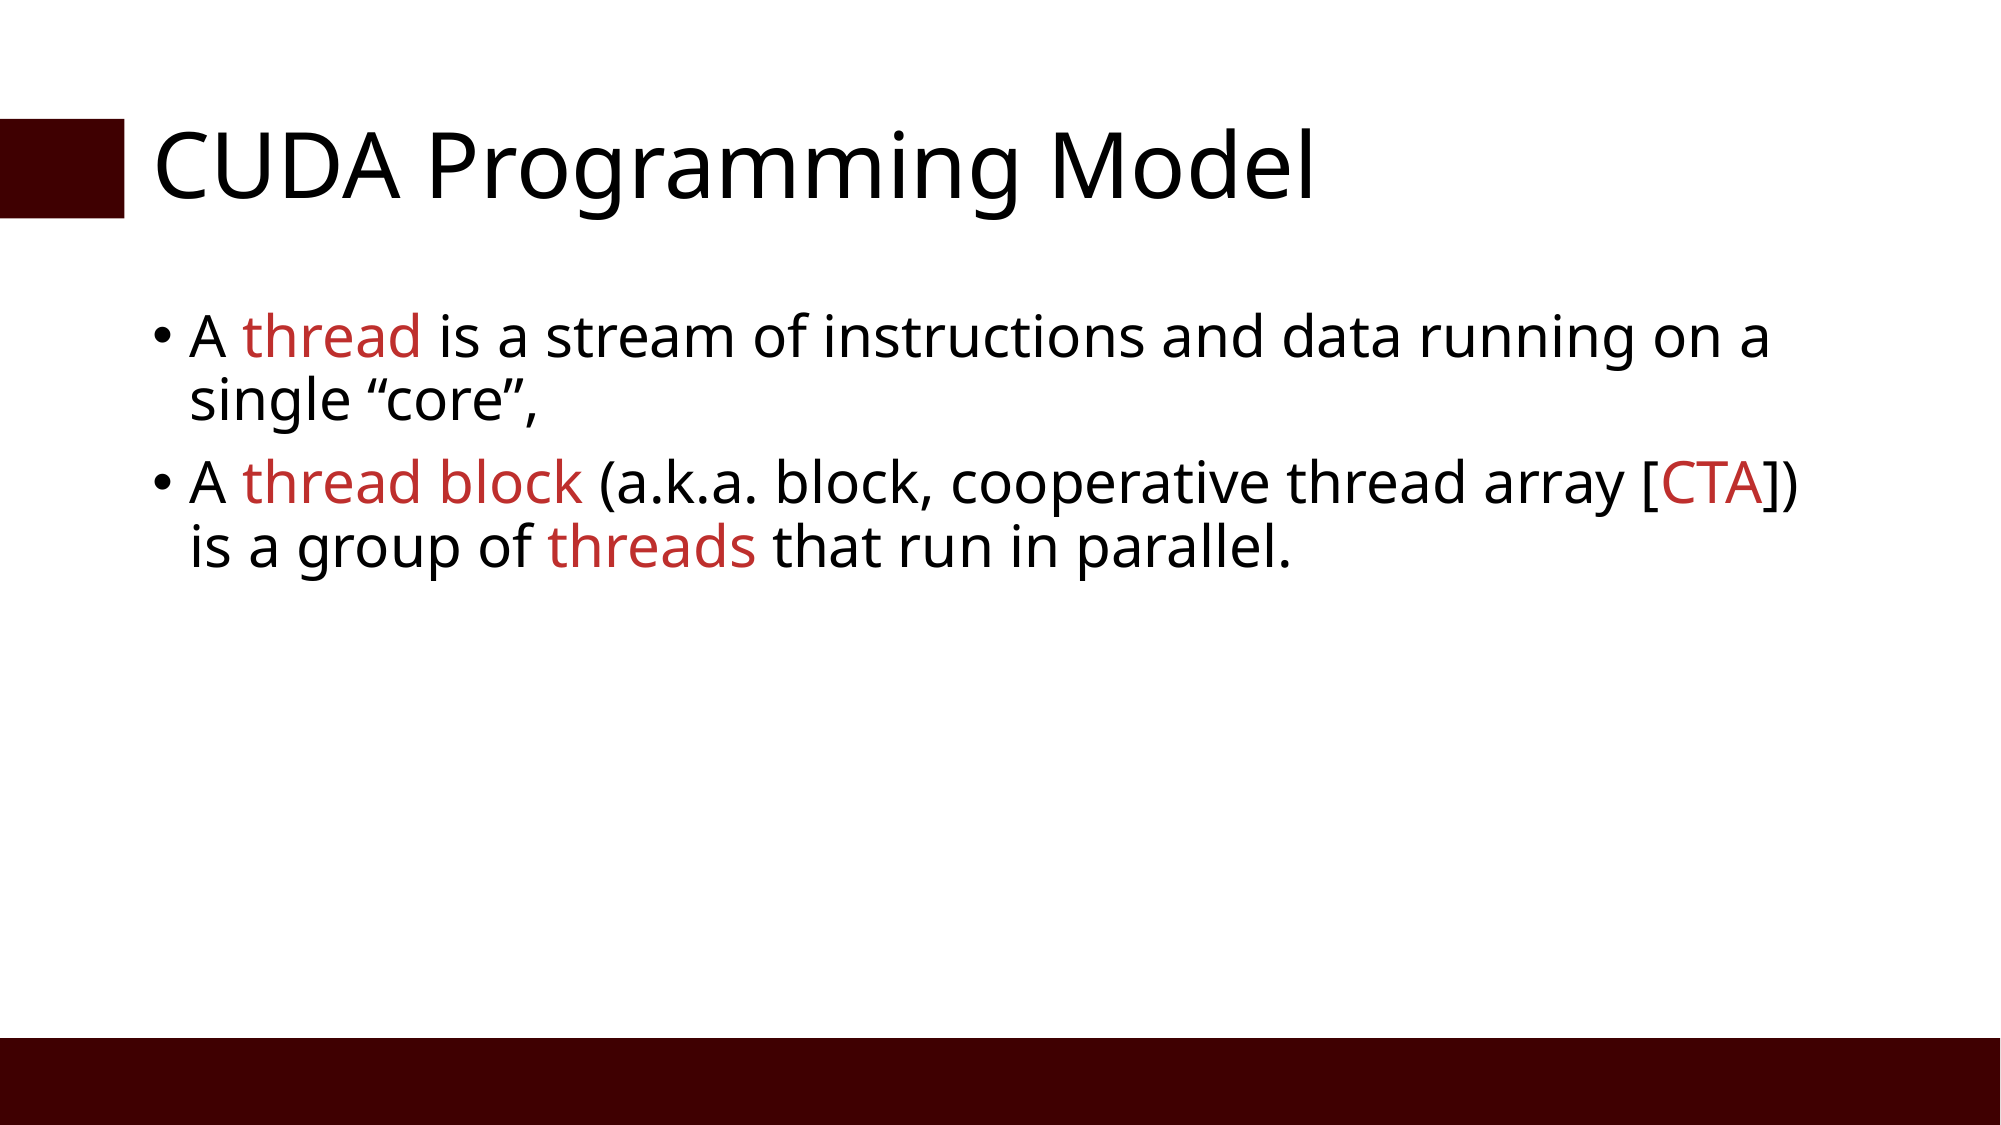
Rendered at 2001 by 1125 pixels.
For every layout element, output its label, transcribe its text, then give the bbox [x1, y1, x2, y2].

list A thread is a stream of instructions and data running on a single “core”, A thread block (a.k.a. block, cooperative thread array [CTA]) is a group of threads that run in parallel. [137, 299, 1863, 1014]
title CUDA Programming Model [137, 59, 1863, 278]
